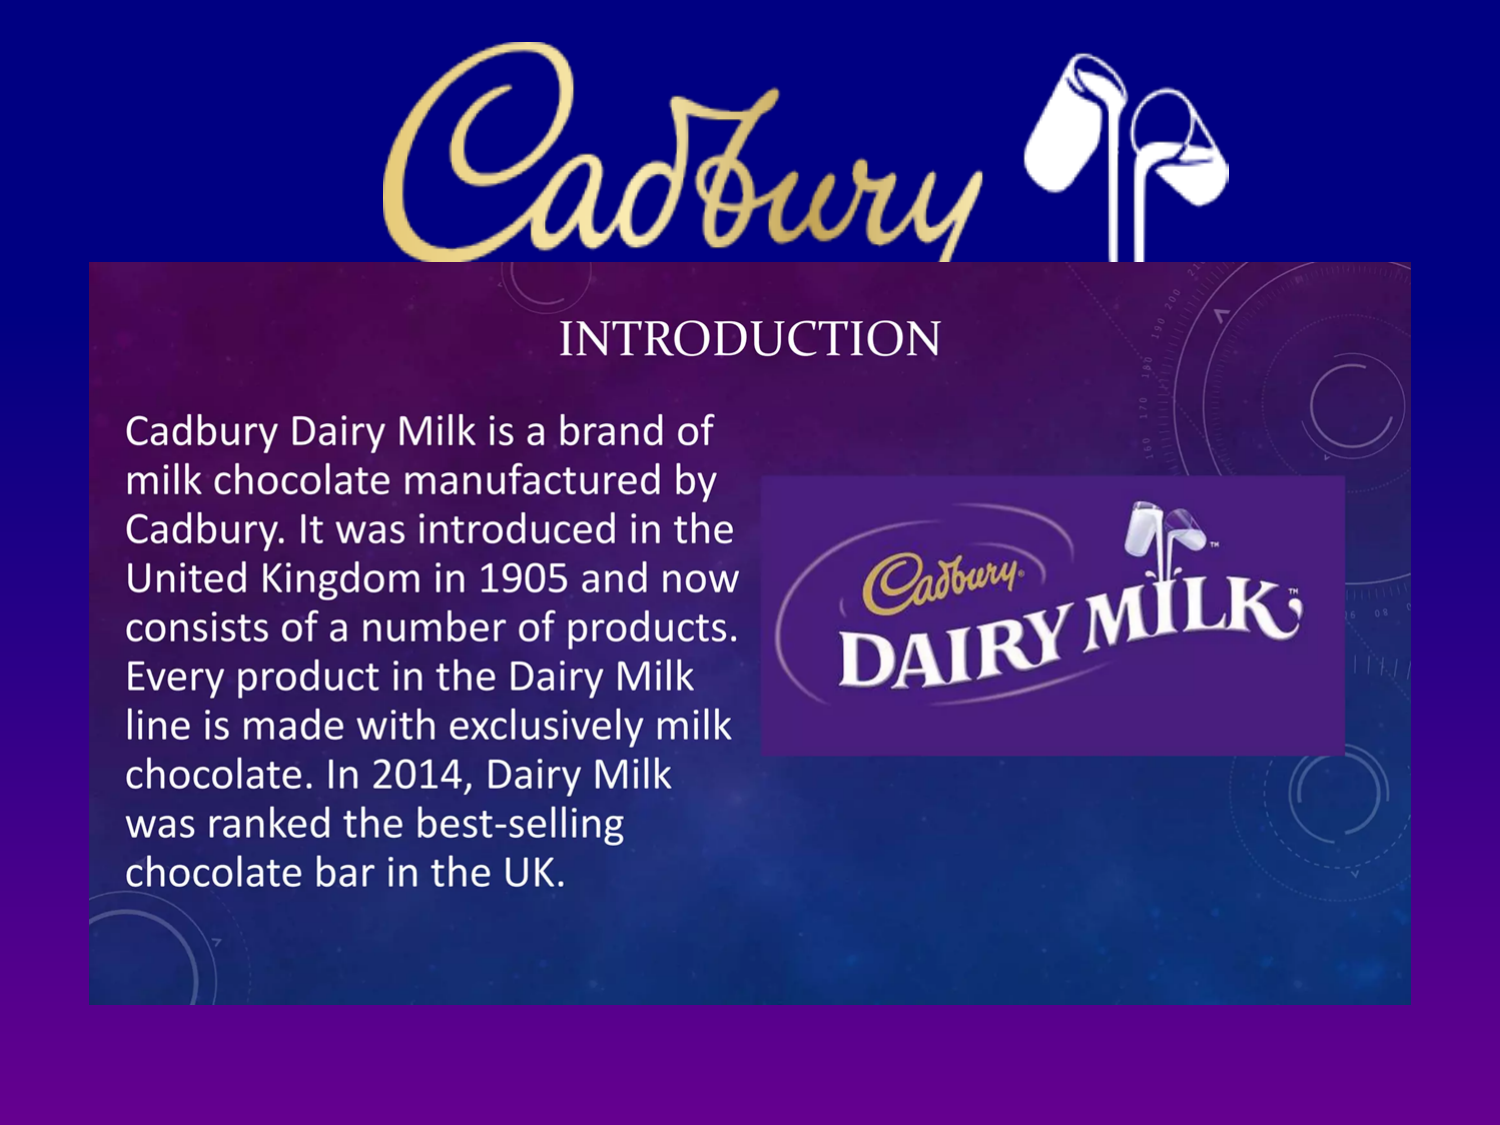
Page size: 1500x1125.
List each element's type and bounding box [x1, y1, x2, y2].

picture [383, 42, 1229, 262]
list [89, 262, 1411, 1005]
